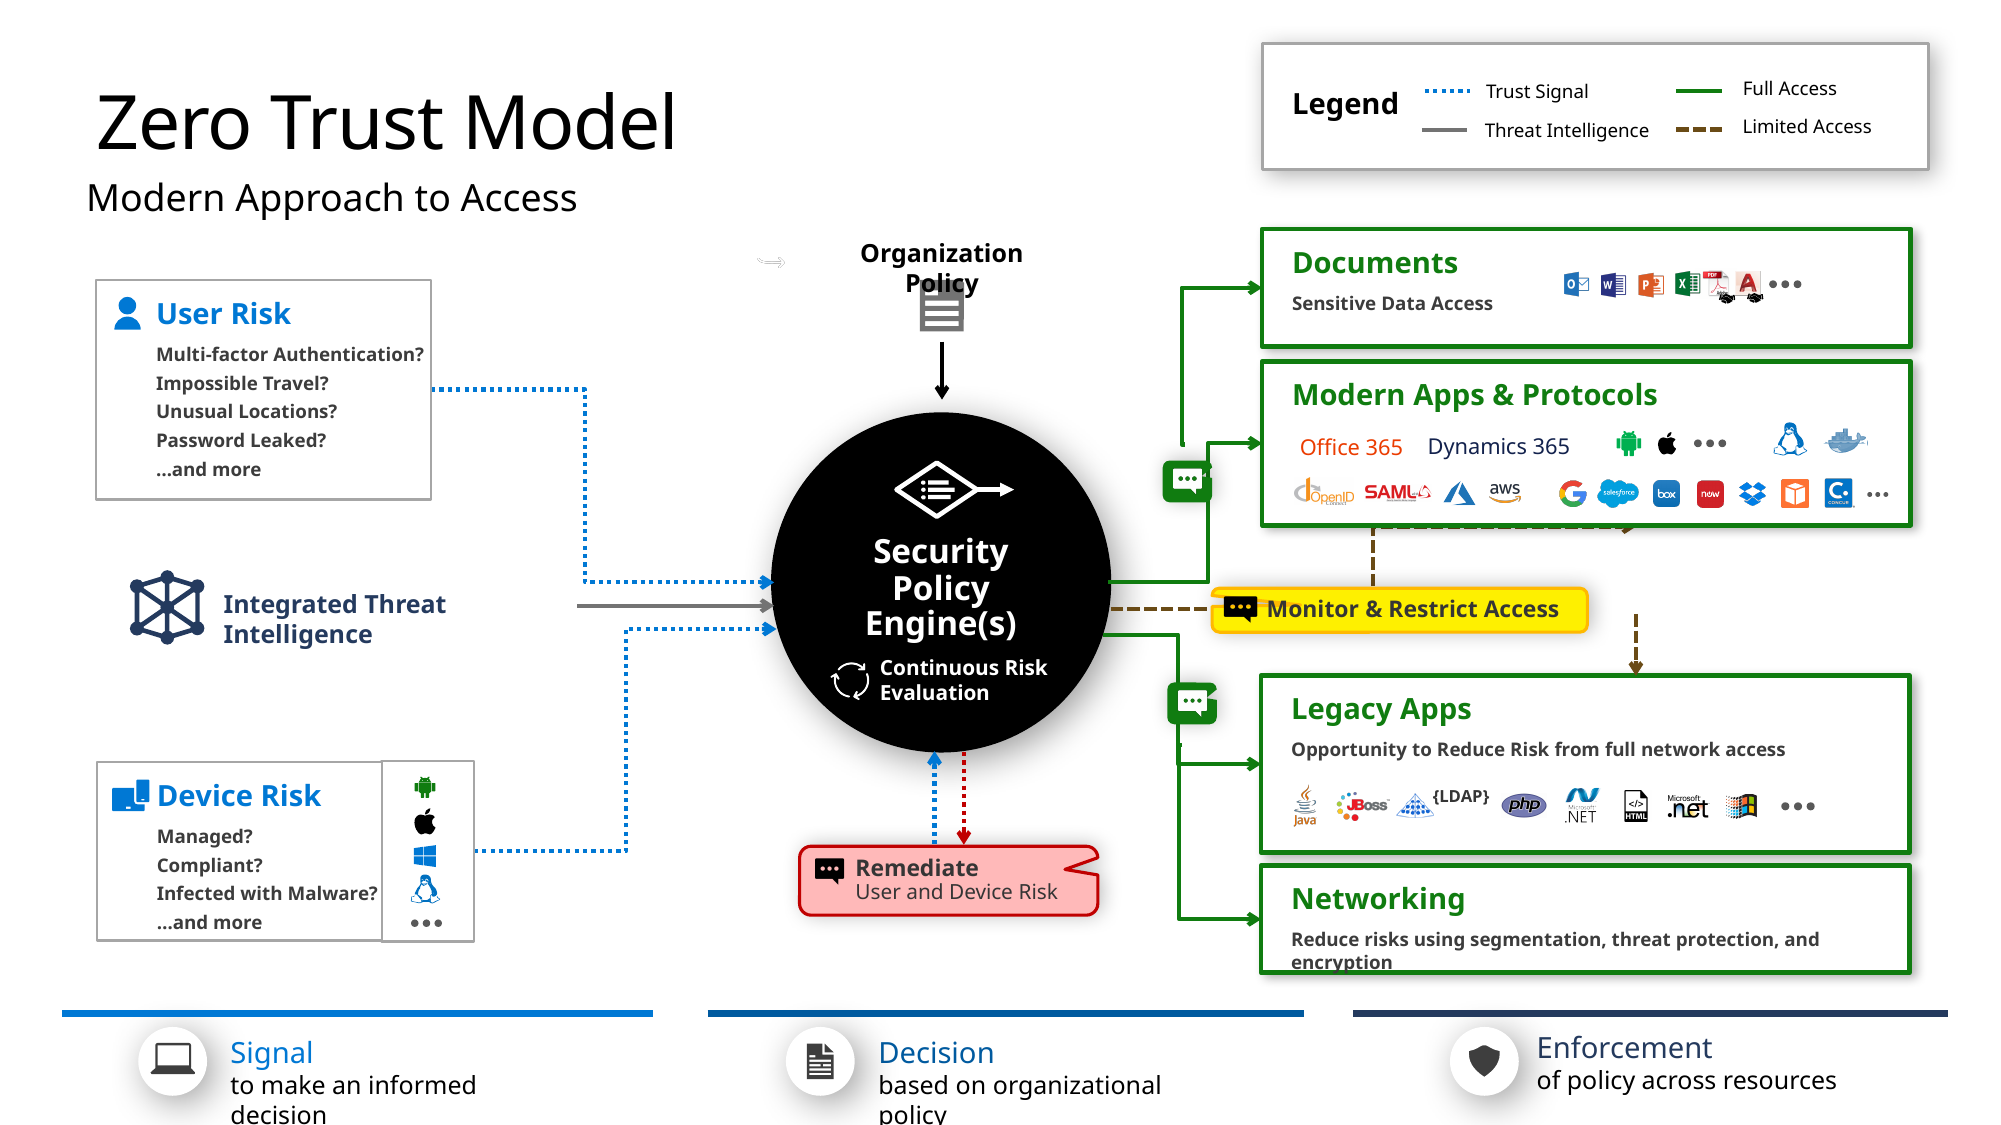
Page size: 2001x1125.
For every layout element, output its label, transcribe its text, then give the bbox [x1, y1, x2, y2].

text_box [1449, 1026, 1851, 1096]
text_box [137, 1026, 577, 1101]
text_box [95, 279, 432, 500]
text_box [96, 760, 475, 942]
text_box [430, 389, 777, 852]
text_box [785, 1026, 1227, 1101]
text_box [822, 647, 1097, 714]
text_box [777, 415, 1102, 750]
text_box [1102, 228, 1911, 974]
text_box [799, 750, 1099, 917]
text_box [755, 229, 1077, 400]
title Zero Trust Model [96, 75, 967, 166]
text_box Modern Approach to Access [86, 166, 593, 227]
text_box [129, 569, 430, 645]
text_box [1261, 43, 1930, 171]
